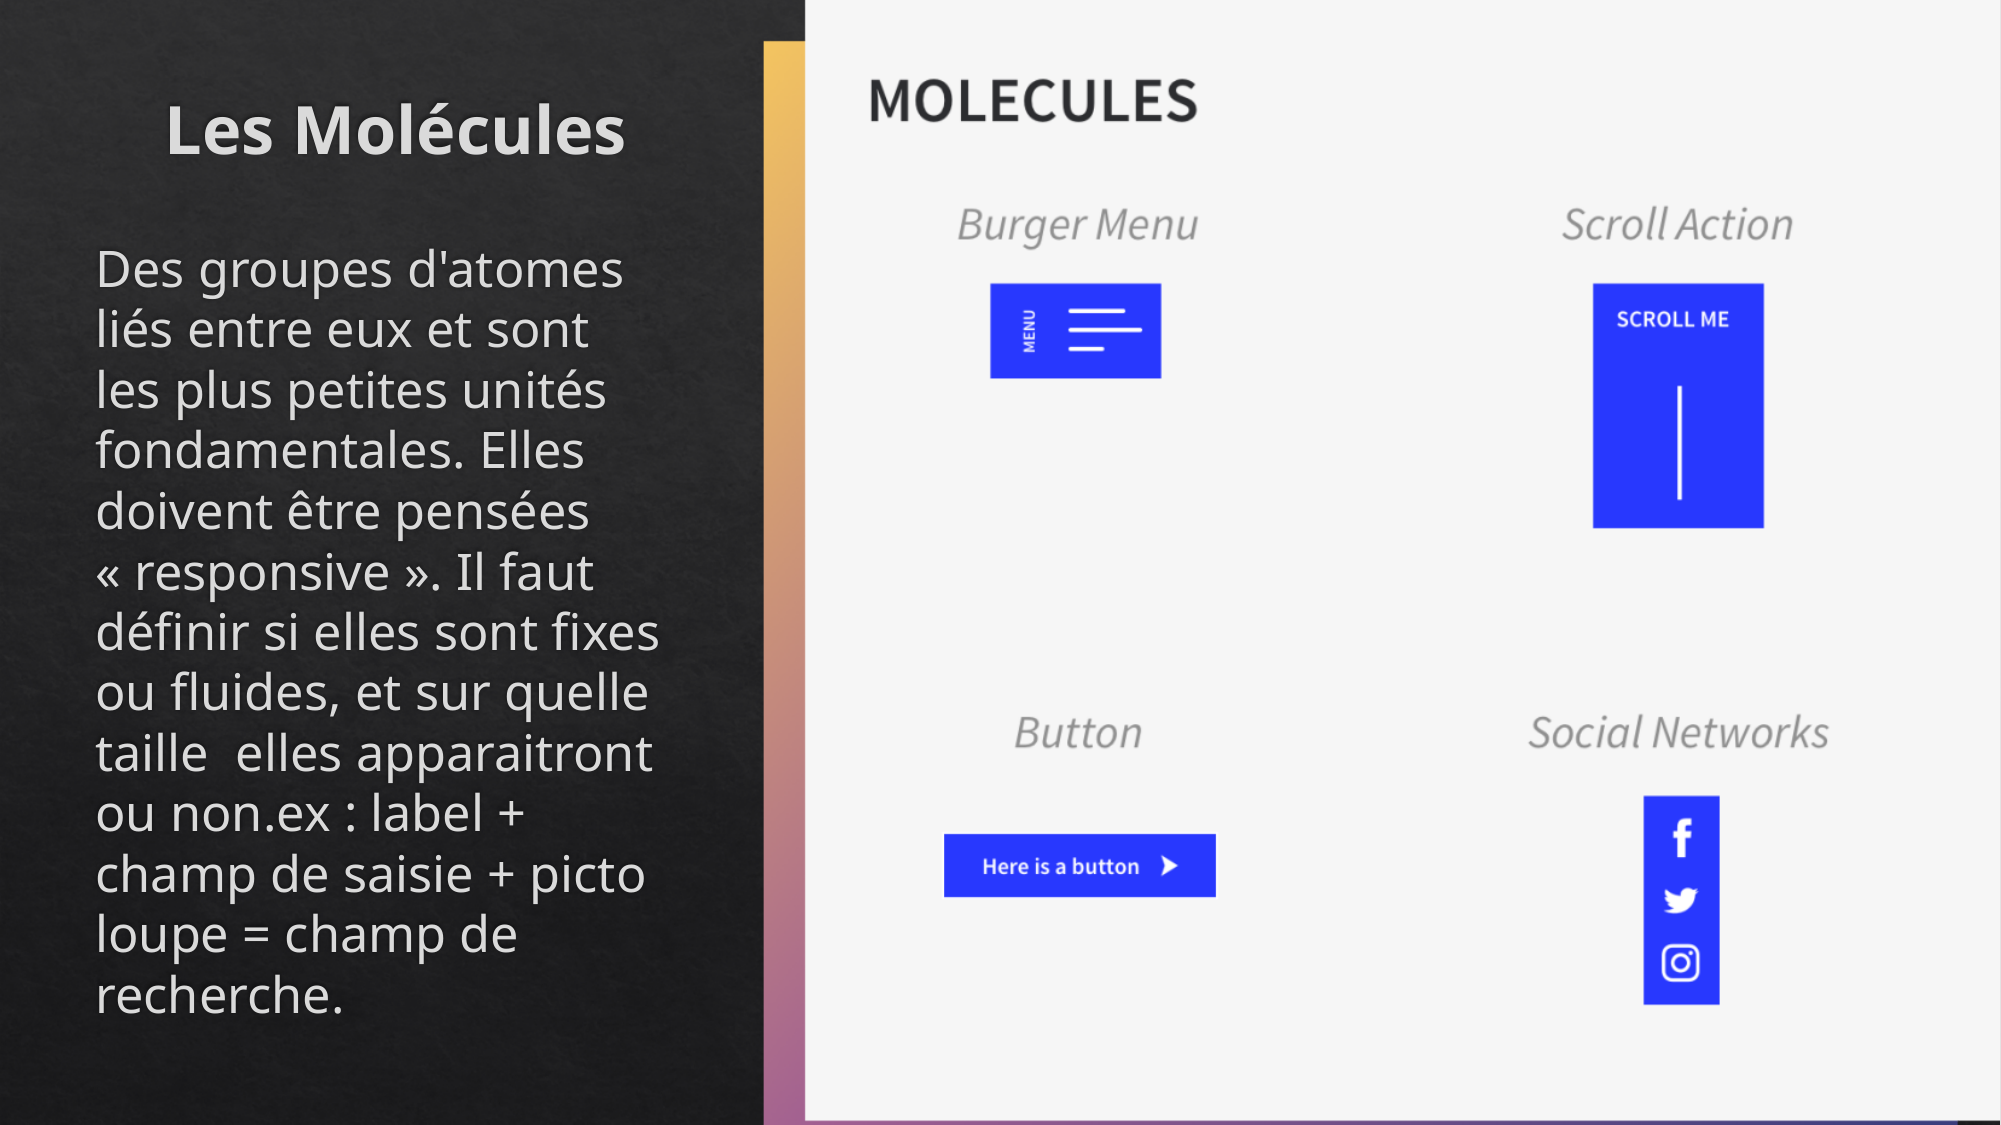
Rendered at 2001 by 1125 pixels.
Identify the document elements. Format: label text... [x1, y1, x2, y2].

picture [763, 0, 2000, 1125]
list Des groupes d'atomes liés entre eux et sont les plus petites unités fondamentales. Elles doivent être pensées « responsive ». Il faut définir si elles sont fixes ou fluides, et sur quelle taille elles apparaitront ou non.ex : label + champ de saisie + picto loupe = champ de recherche. [80, 229, 684, 1047]
title Les Molécules [149, 15, 655, 175]
